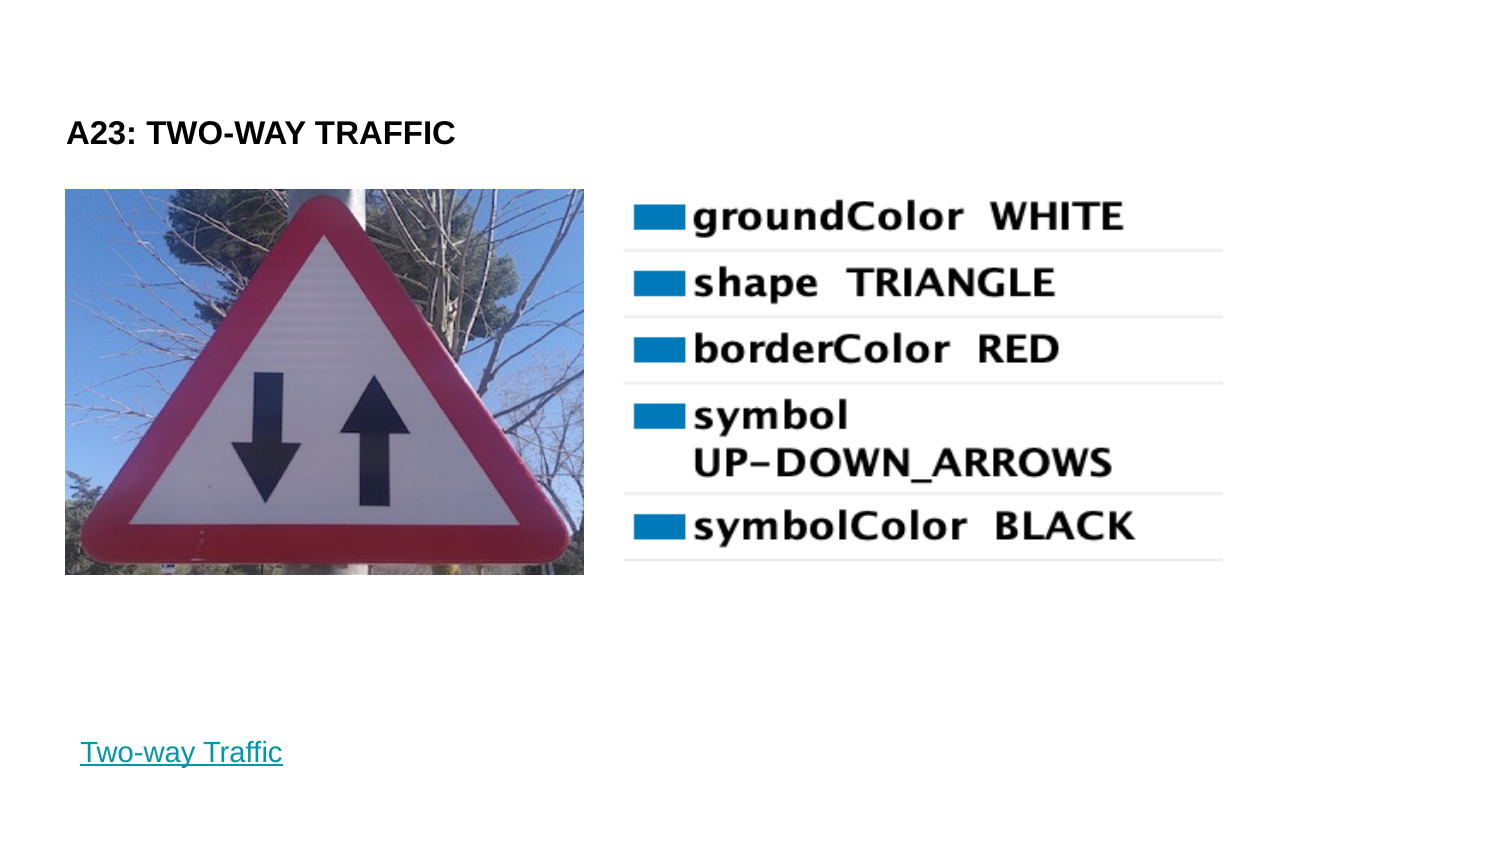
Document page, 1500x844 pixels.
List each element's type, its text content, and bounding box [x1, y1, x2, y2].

text_box Two-way Traffic [65, 718, 684, 784]
picture [65, 188, 1223, 575]
title A23: TWO-WAY TRAFFIC [51, 72, 1449, 167]
